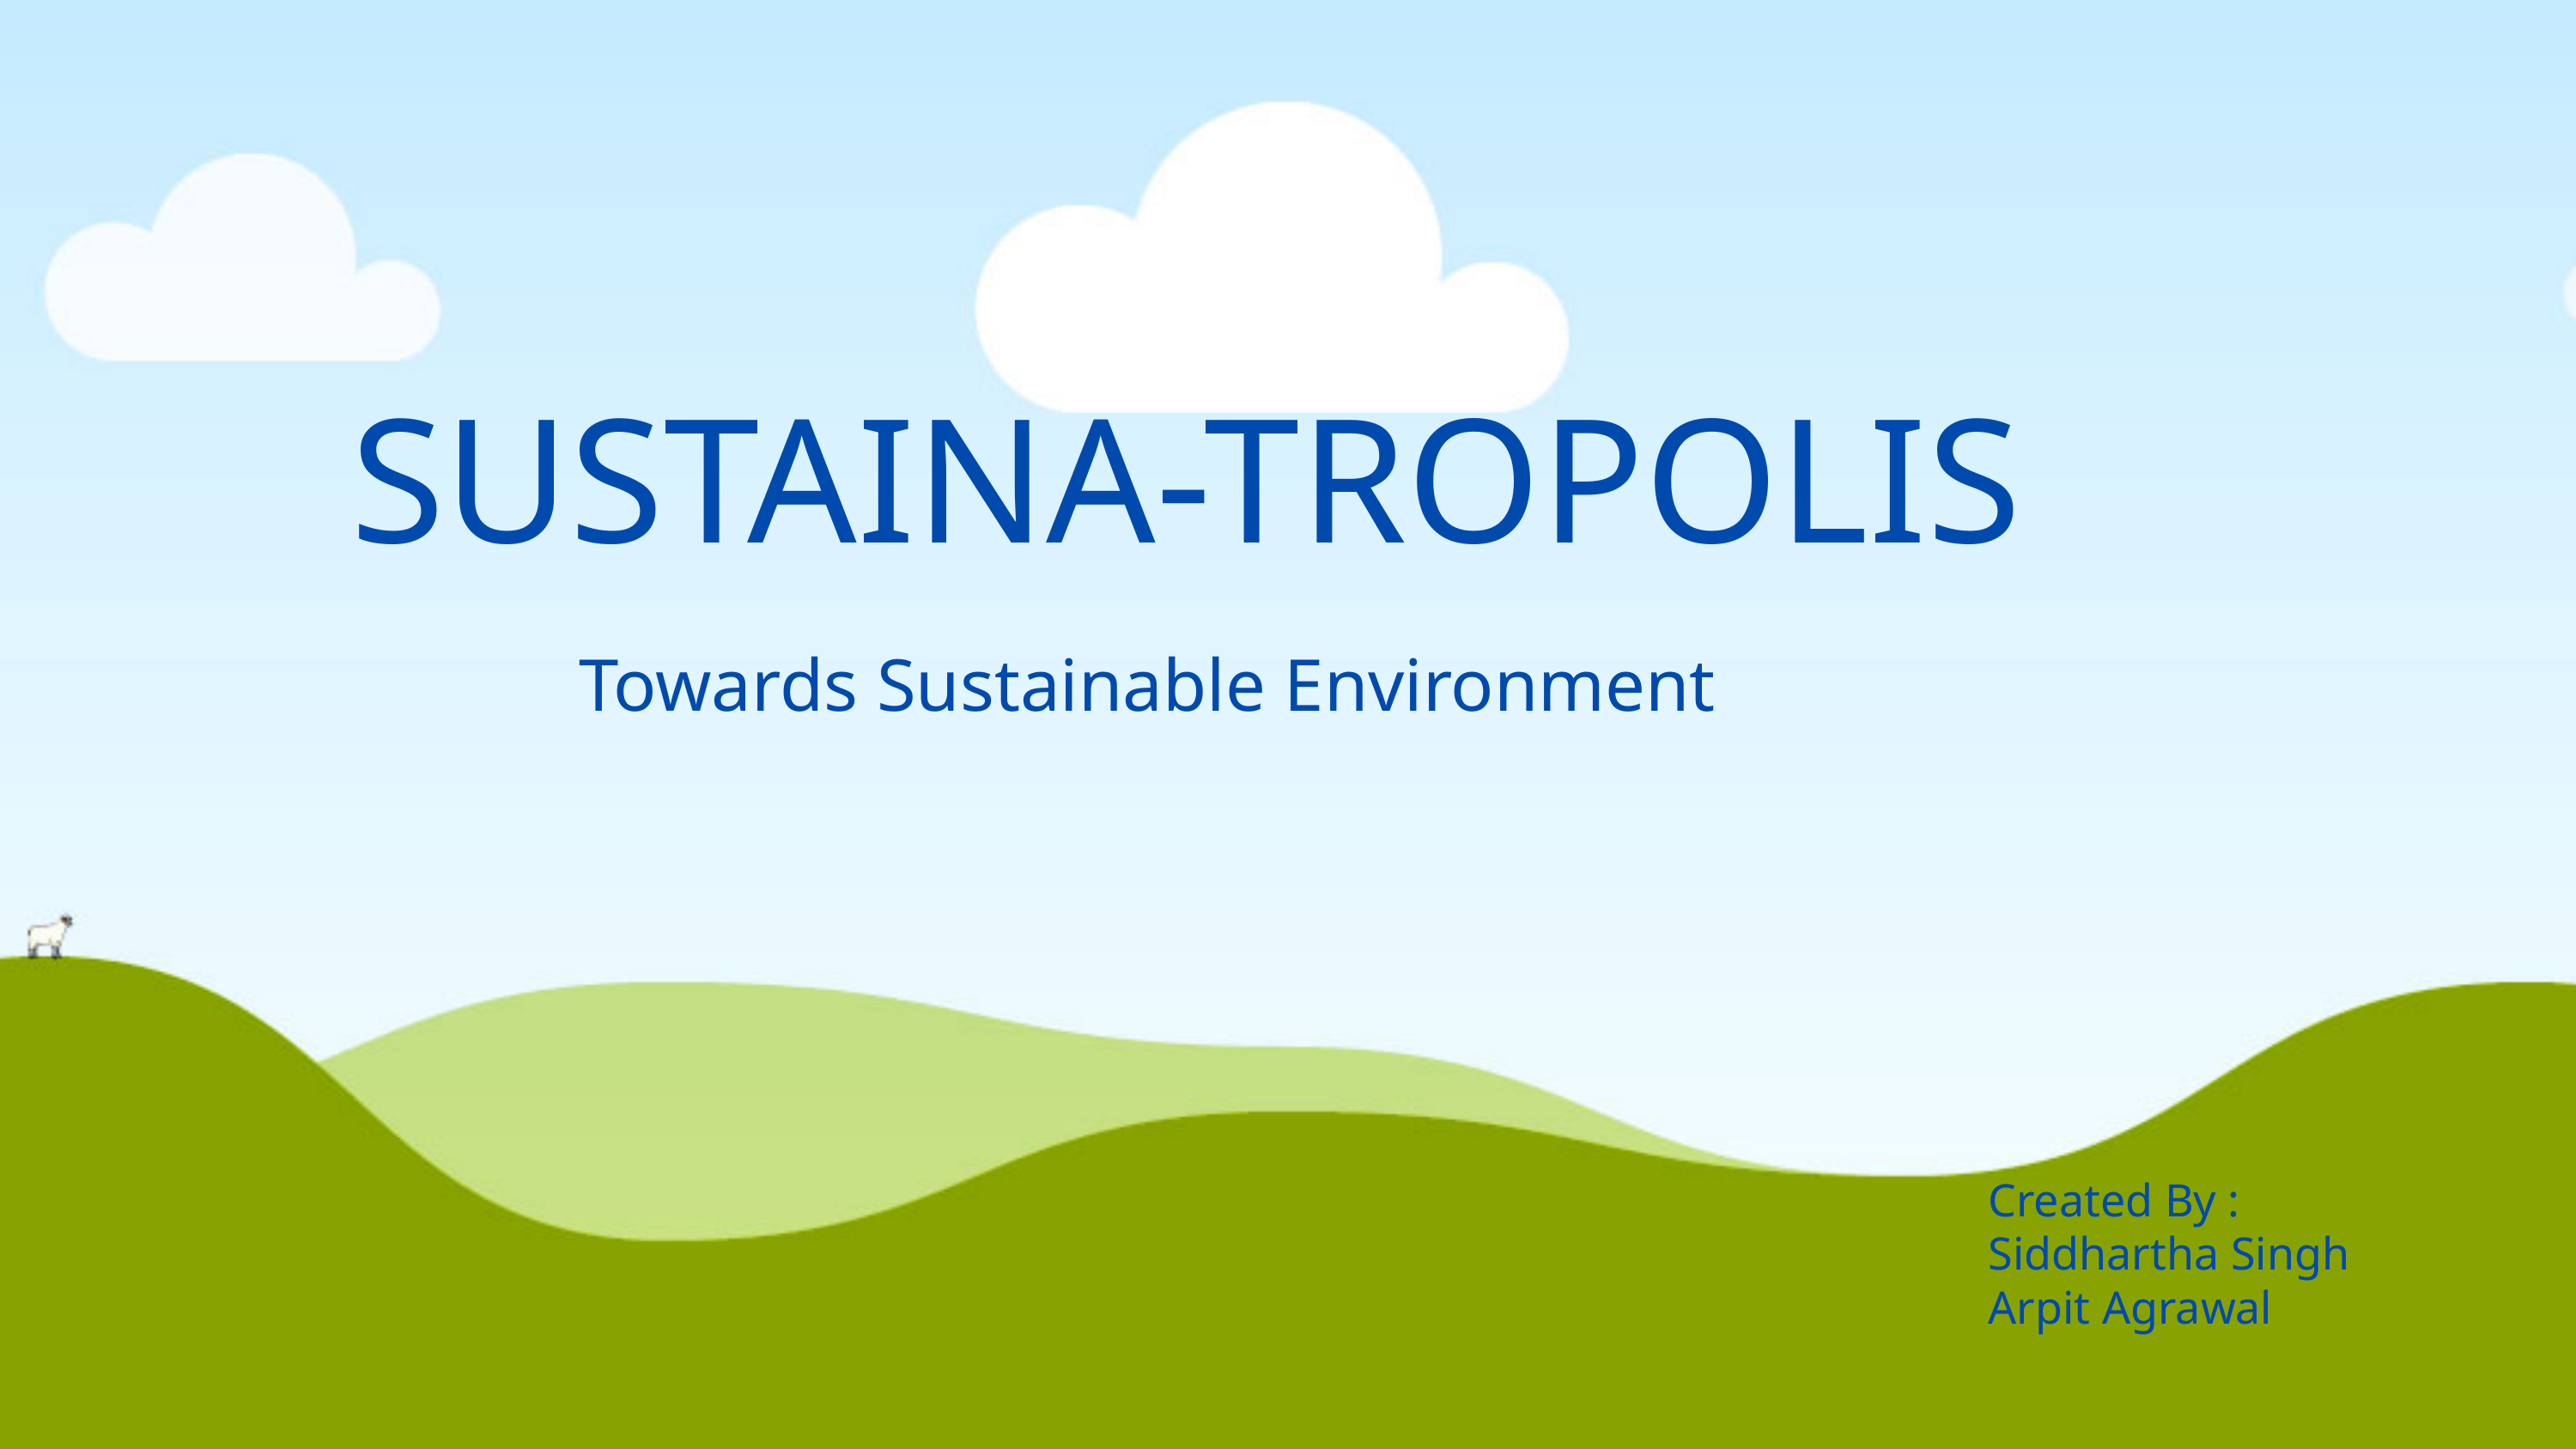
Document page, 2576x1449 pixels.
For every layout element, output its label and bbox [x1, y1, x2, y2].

text_box [0, 0, 2576, 1449]
